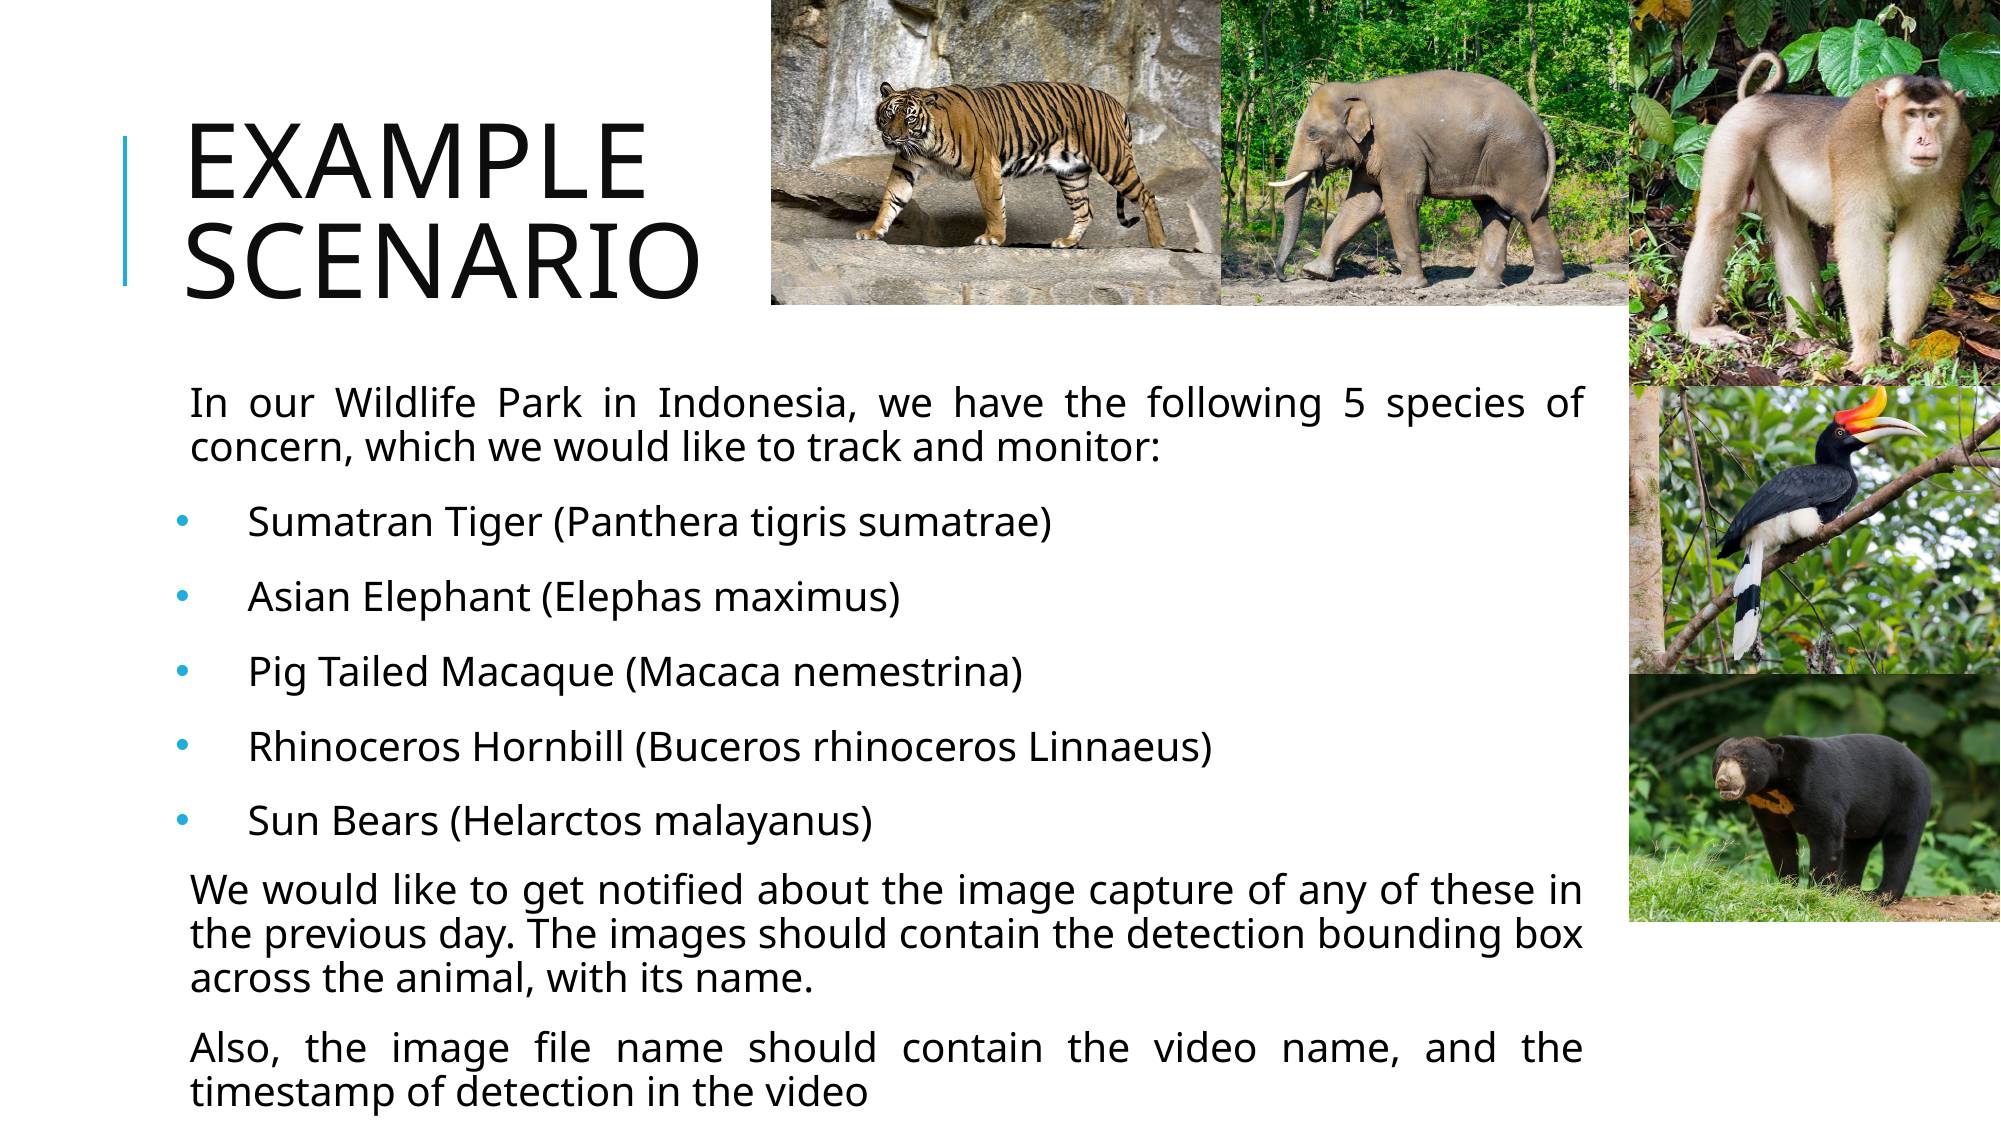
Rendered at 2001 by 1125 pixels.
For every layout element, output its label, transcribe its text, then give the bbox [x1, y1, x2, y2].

list In our Wildlife Park in Indonesia, we have the following 5 species of concern, which we would like to track and monitor: Sumatran Tiger (Panthera tigris sumatrae) Asian Elephant (Elephas maximus) Pig Tailed Macaque (Macaca nemestrina) Rhinoceros Hornbill (Buceros rhinoceros Linnaeus) Sun Bears (Helarctos malayanus) We would like to get notified about the image capture of any of these in the previous day. The images should contain the detection bounding box across the animal, with its name. Also, the image file name should contain the video name, and the timestamp of detection in the video [168, 375, 1594, 1125]
picture [771, 0, 2000, 922]
title Example Scenario [168, 96, 1622, 342]
